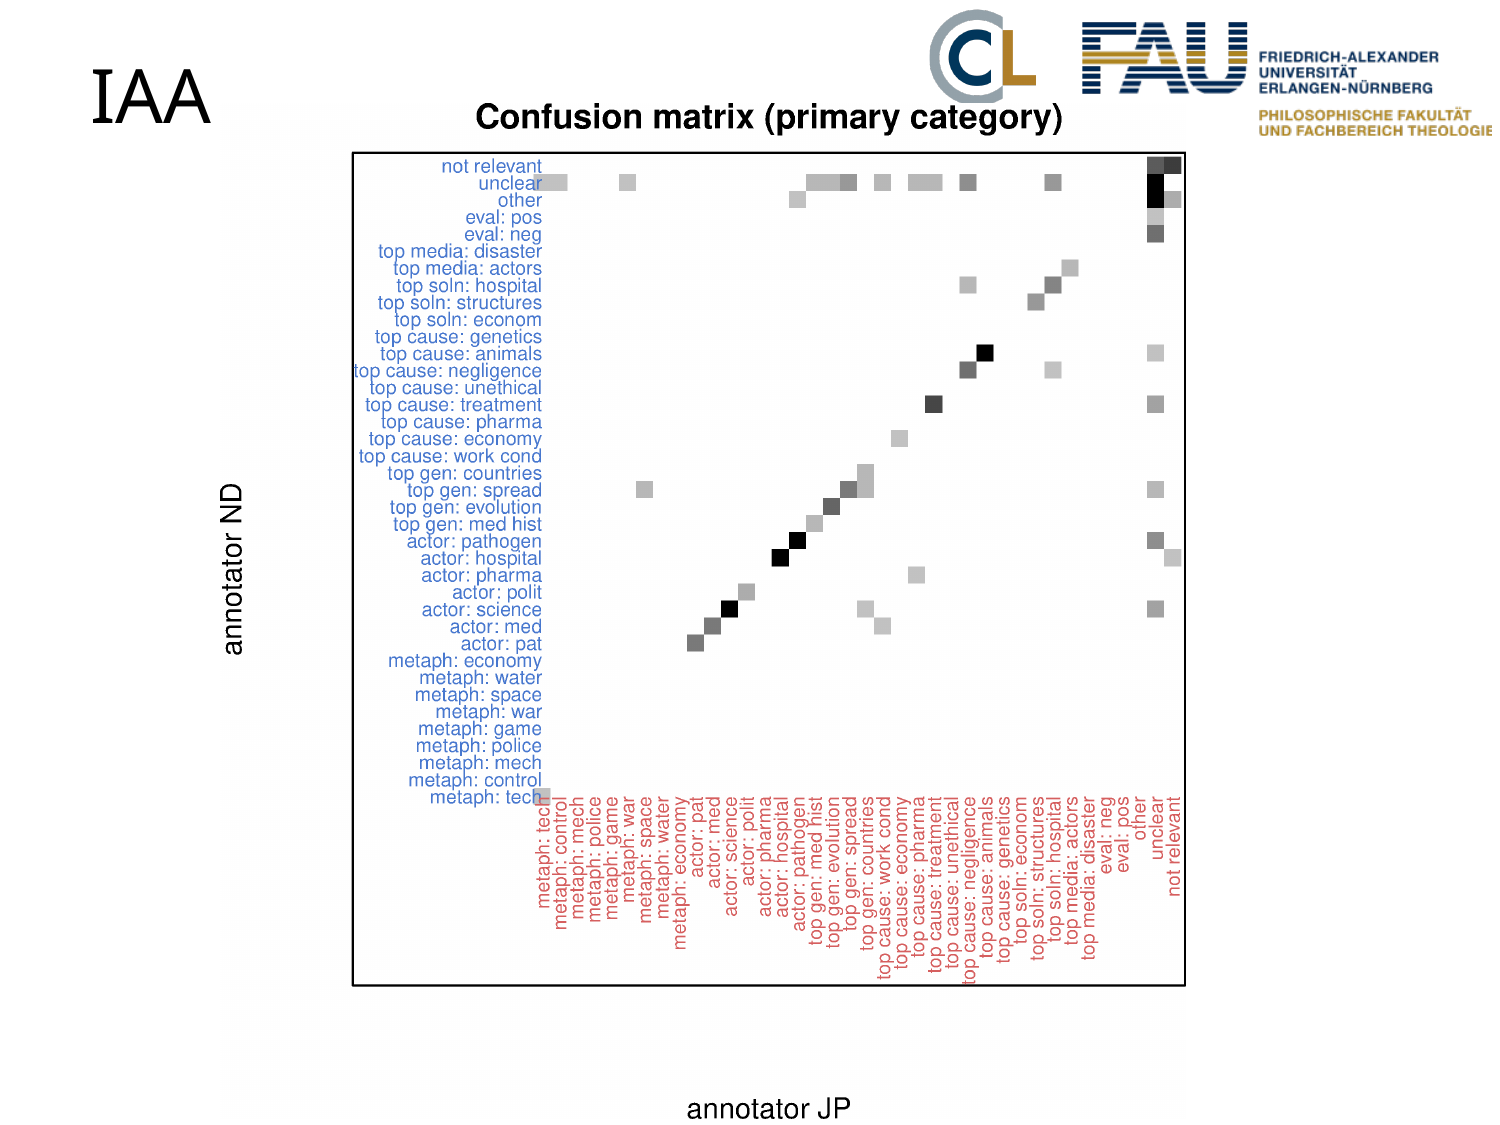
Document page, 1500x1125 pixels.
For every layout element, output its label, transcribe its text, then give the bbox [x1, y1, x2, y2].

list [219, 103, 1186, 1119]
title IAA [75, 45, 1425, 233]
